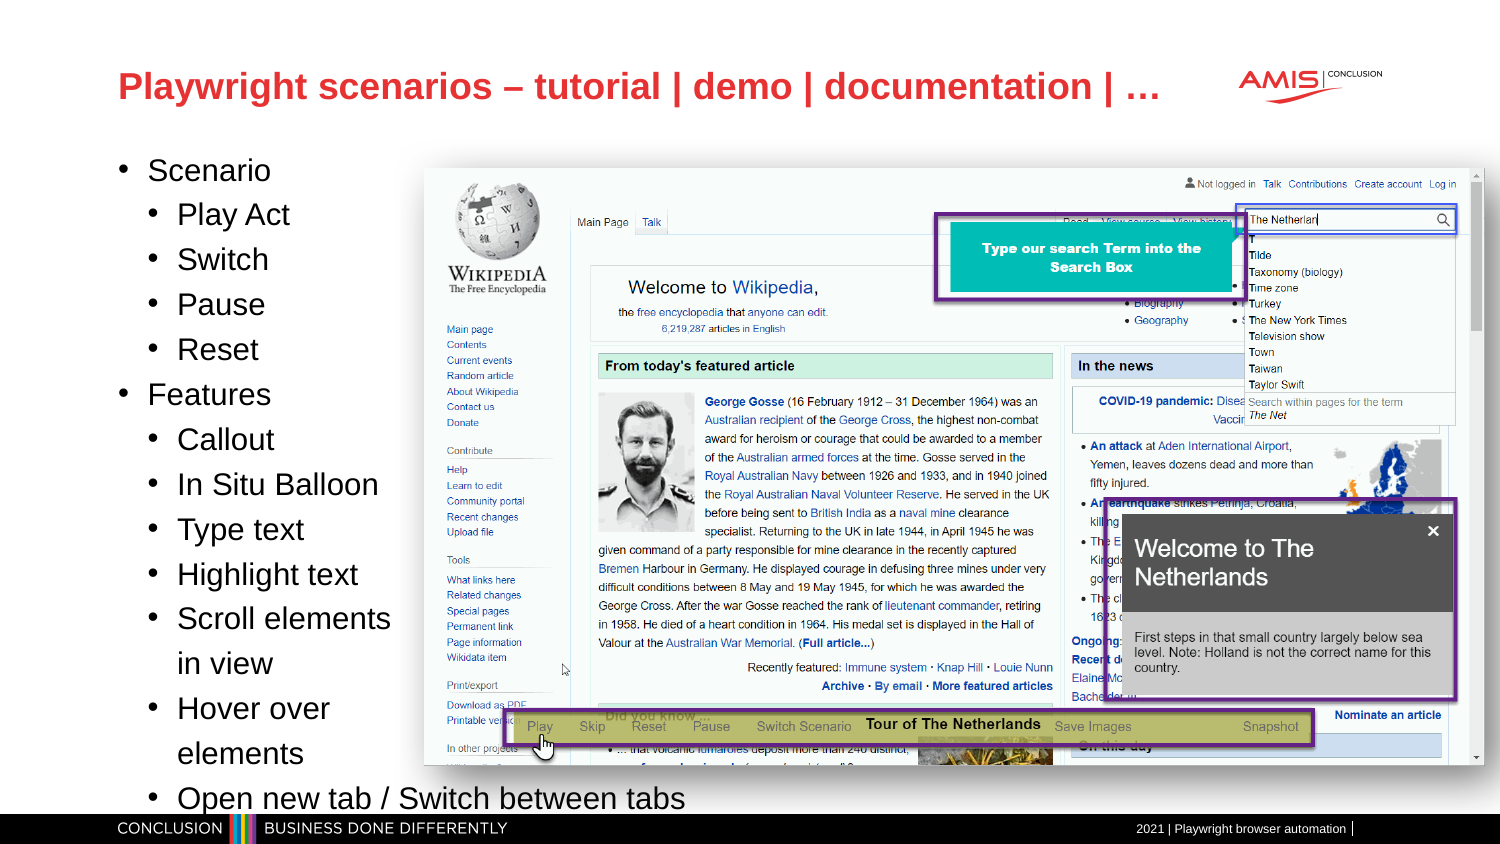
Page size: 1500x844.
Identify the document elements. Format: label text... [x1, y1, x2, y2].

picture [424, 168, 1485, 766]
picture [0, 814, 236, 844]
picture [1205, 59, 1388, 106]
list Scenario Play Act Switch Pause Reset Features Callout In Situ Balloon Type text Highlight text Scroll elements in view Hover over elements Open new tab / Switch between tabs [118, 142, 1205, 763]
footer 2021 | Playwright browser automation [814, 820, 1347, 839]
title Playwright scenarios – tutorial | demo | documentation | … [118, 47, 1205, 130]
picture [239, 814, 1500, 844]
